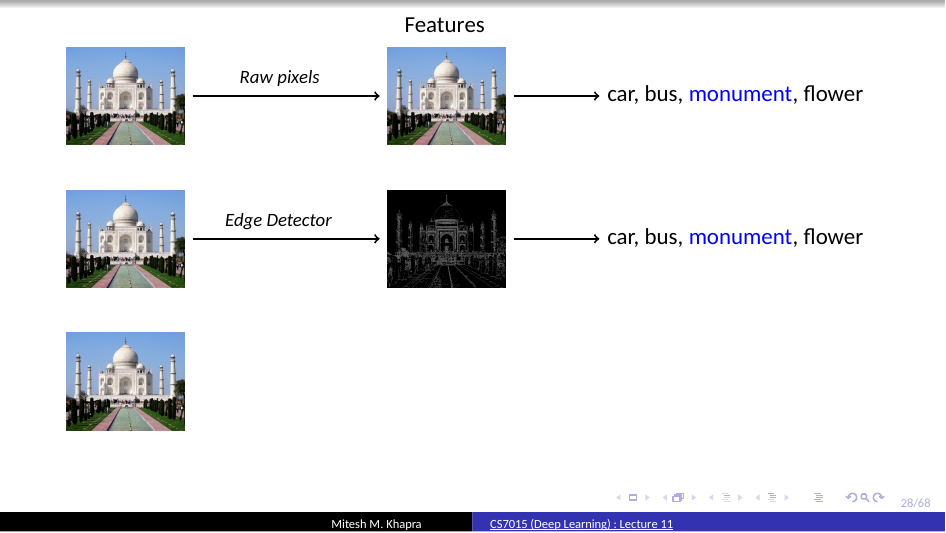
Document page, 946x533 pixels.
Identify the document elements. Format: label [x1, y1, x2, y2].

picture [66, 47, 185, 145]
text_box [605, 219, 879, 250]
text_box [513, 91, 599, 101]
text_box [605, 76, 879, 107]
picture [0, 0, 945, 8]
picture [387, 47, 506, 145]
text_box [513, 234, 599, 244]
text_box [402, 8, 491, 38]
text_box [223, 205, 349, 231]
text_box [0, 511, 946, 532]
text_box [192, 234, 380, 244]
picture [66, 332, 185, 431]
picture [66, 189, 185, 288]
picture [387, 189, 506, 288]
text_box [898, 493, 941, 510]
text_box [237, 63, 335, 88]
text_box [192, 91, 380, 101]
